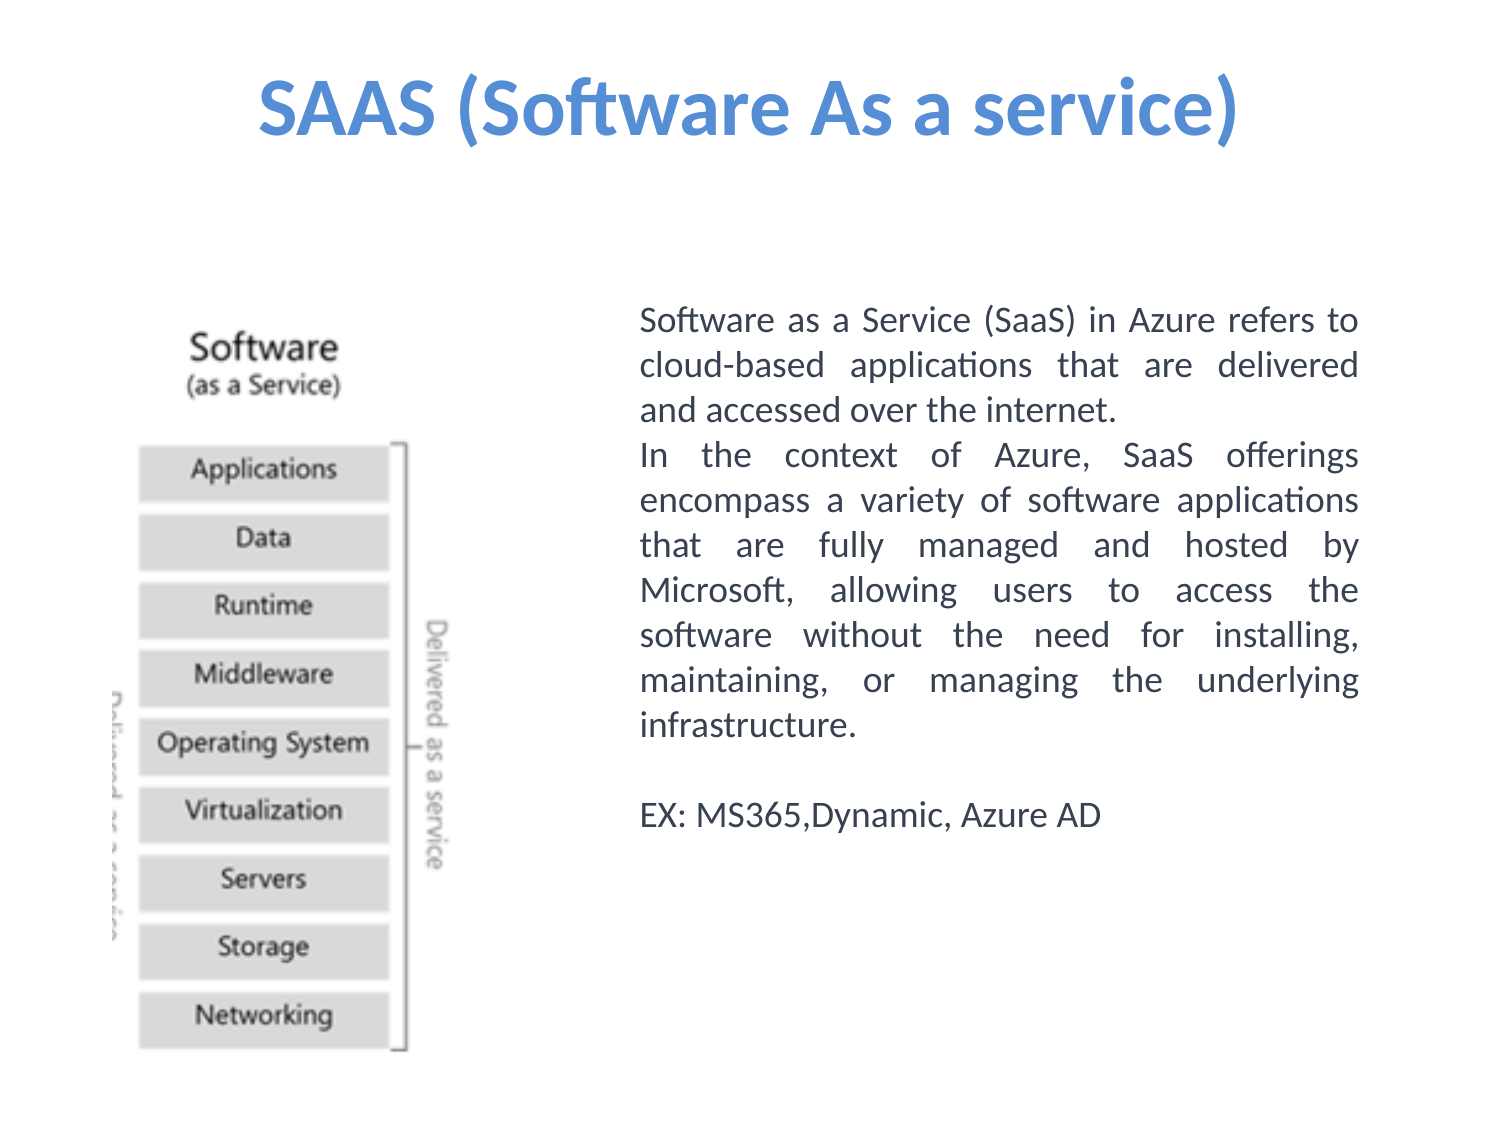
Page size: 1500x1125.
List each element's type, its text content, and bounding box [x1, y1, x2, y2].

text_box SAAS (Software As a service) [74, 45, 1425, 233]
picture [112, 287, 476, 1109]
text_box Software as a Service (SaaS) in Azure refers to cloud-based applications that are delivered and accessed over the internet. In the context of Azure, SaaS offerings encompass a variety of software applications that are fully managed and hosted by Microsoft, allowing users to access the software without the need for installing, maintaining, or managing the underlying infrastructure. EX: MS365,Dynamic, Azure AD [624, 287, 1375, 843]
